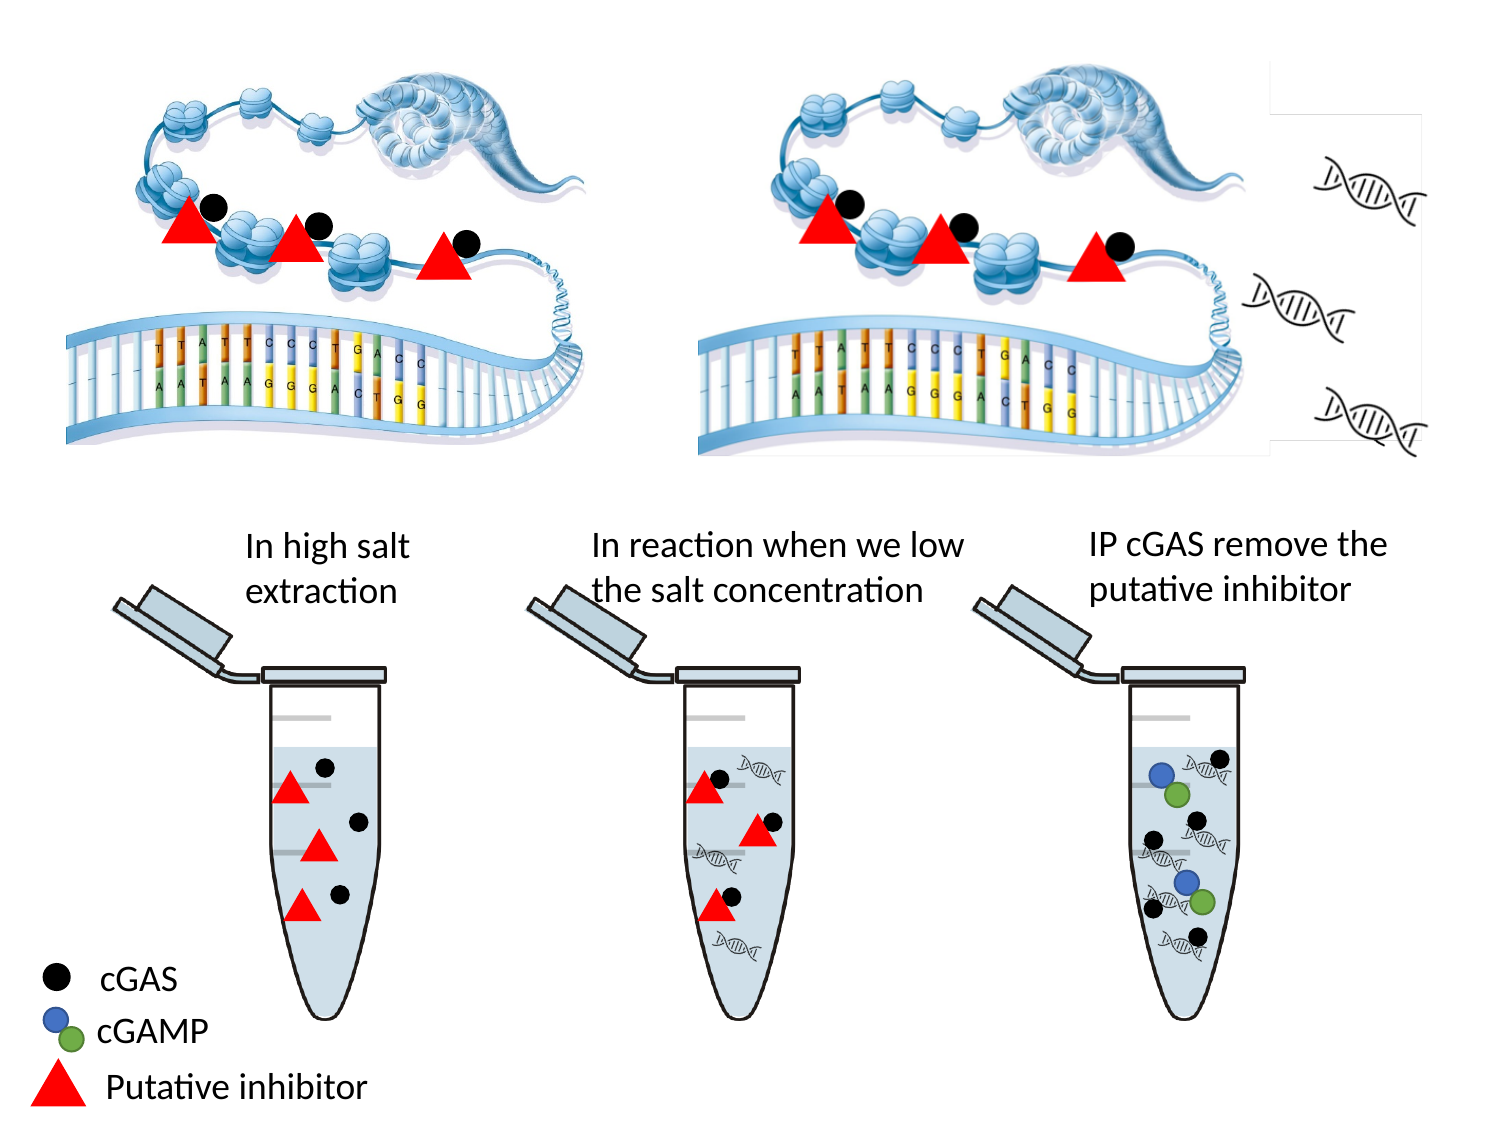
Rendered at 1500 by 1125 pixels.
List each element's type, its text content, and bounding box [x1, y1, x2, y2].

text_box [970, 584, 1246, 1021]
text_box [43, 1007, 84, 1052]
picture [66, 69, 609, 445]
text_box [42, 962, 71, 992]
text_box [1174, 870, 1215, 915]
text_box IP cGAS remove the putative inhibitor [1074, 512, 1413, 617]
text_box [524, 584, 801, 1021]
picture [698, 61, 1460, 512]
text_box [1149, 763, 1190, 808]
text_box cGAMP [81, 998, 225, 1059]
text_box In high salt extraction [230, 513, 457, 619]
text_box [110, 584, 387, 1021]
text_box Putative inhibitor [90, 1054, 384, 1115]
text_box [30, 1058, 87, 1107]
text_box cGAS [85, 946, 110, 998]
text_box In reaction when we low the salt concentration [576, 512, 987, 618]
